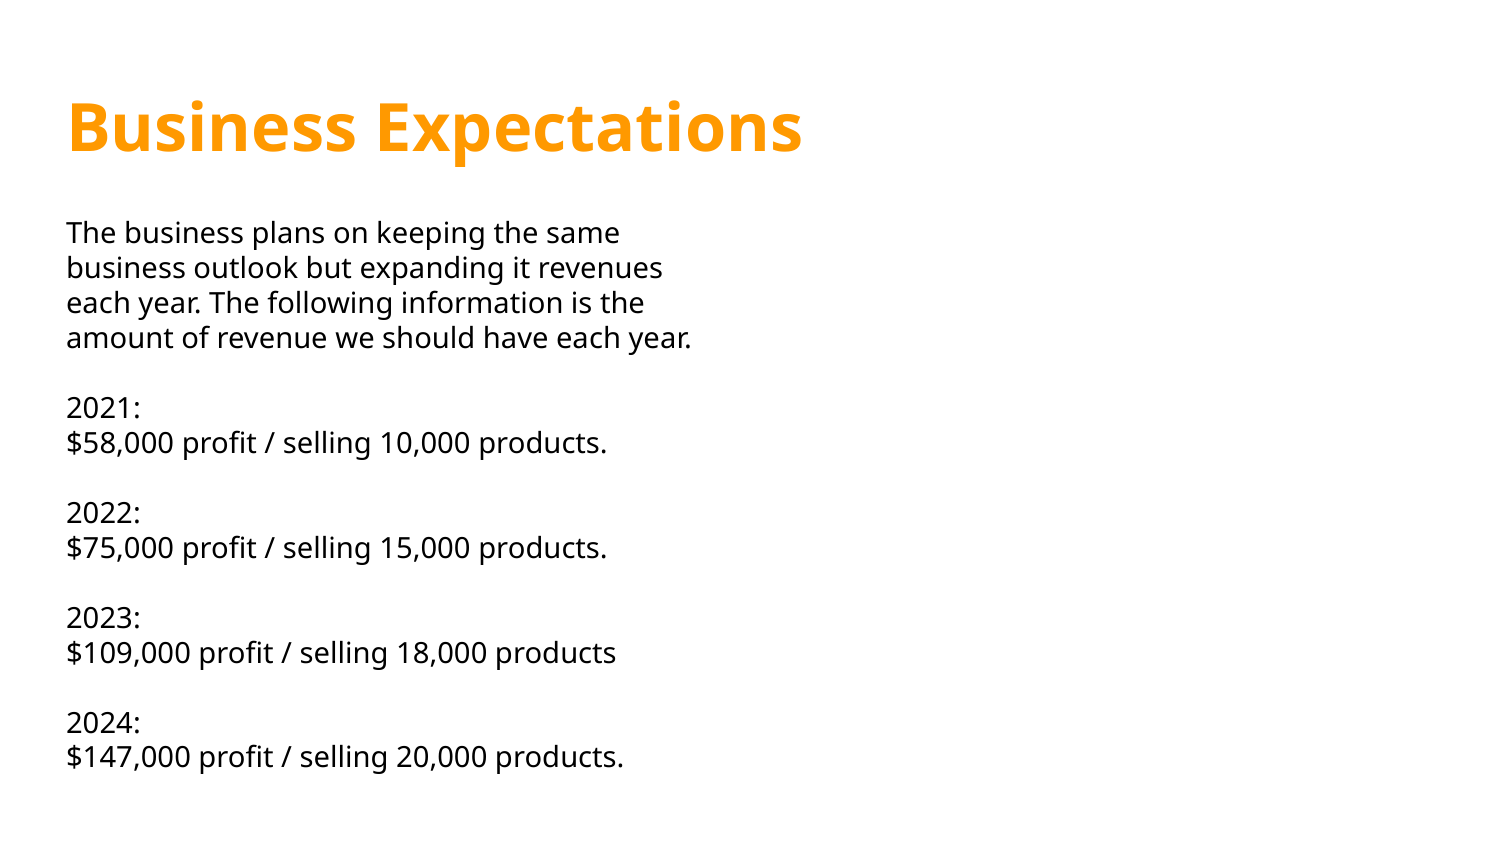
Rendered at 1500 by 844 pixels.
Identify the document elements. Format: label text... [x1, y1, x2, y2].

text_box The business plans on keeping the same business outlook but expanding it revenues each year. The following information is the amount of revenue we should have each year. 2021: $58,000 profit / selling 10,000 products. 2022: $75,000 profit / selling 15,000 products. 2023: $109,000 profit / selling 18,000 products 2024: $147,000 profit / selling 20,000 products. [51, 199, 723, 807]
title Business Expectations [51, 69, 1449, 175]
